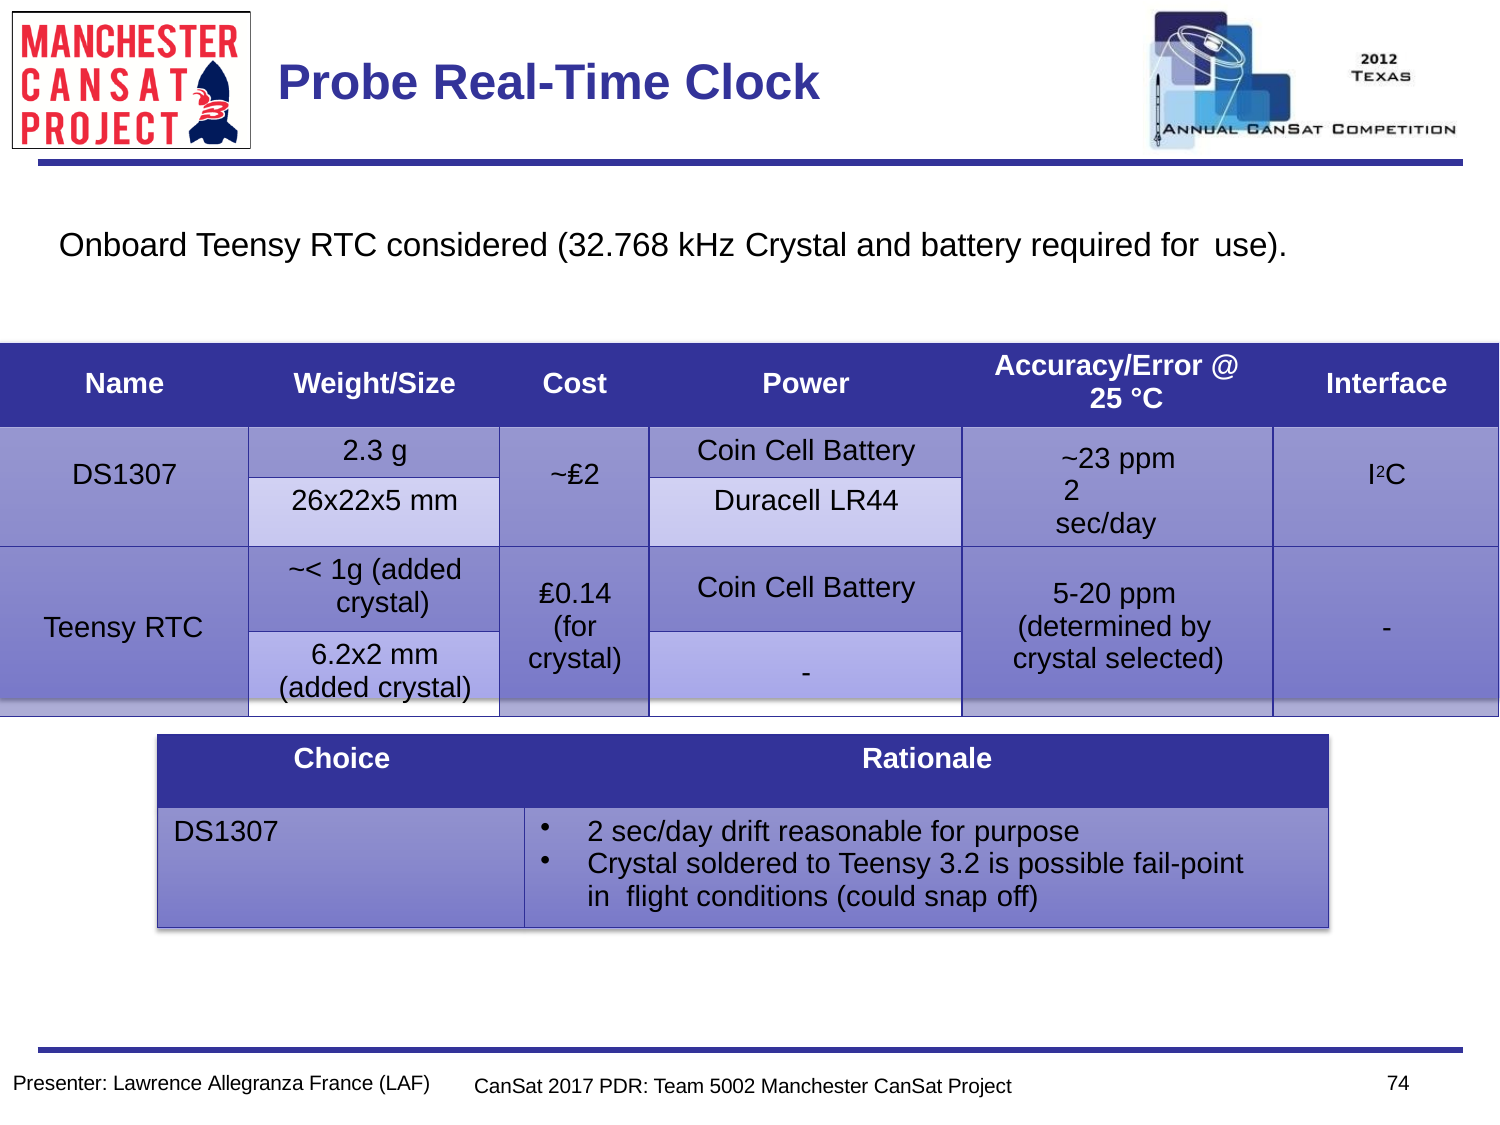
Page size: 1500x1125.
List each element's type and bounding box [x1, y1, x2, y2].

table_header [158, 736, 1328, 808]
text_box [1142, 1, 1458, 156]
table_cell [500, 427, 648, 546]
table_header [0, 343, 1498, 427]
table_cell [249, 478, 499, 546]
text_box [11, 11, 251, 149]
table_cell [158, 808, 524, 927]
table_cell [1274, 547, 1498, 716]
footer [472, 1072, 1028, 1125]
table_cell [650, 427, 961, 477]
table_cell [650, 632, 961, 716]
table_cell [650, 547, 961, 631]
table_cell [525, 808, 1328, 927]
table_cell [249, 547, 499, 631]
table_cell [500, 547, 648, 716]
text_box [10, 1069, 438, 1096]
table_cell [963, 547, 1272, 716]
table_cell [650, 478, 961, 546]
text_box [150, 731, 1339, 940]
title [275, 47, 824, 221]
slide_number [1382, 1069, 1415, 1125]
table_cell [249, 632, 499, 716]
table_cell [0, 547, 248, 716]
text_box [56, 221, 1301, 264]
table_cell [1274, 427, 1498, 546]
table_cell [249, 427, 499, 477]
table_cell [963, 427, 1272, 546]
table_cell [0, 427, 248, 546]
text_box [0, 337, 1500, 709]
